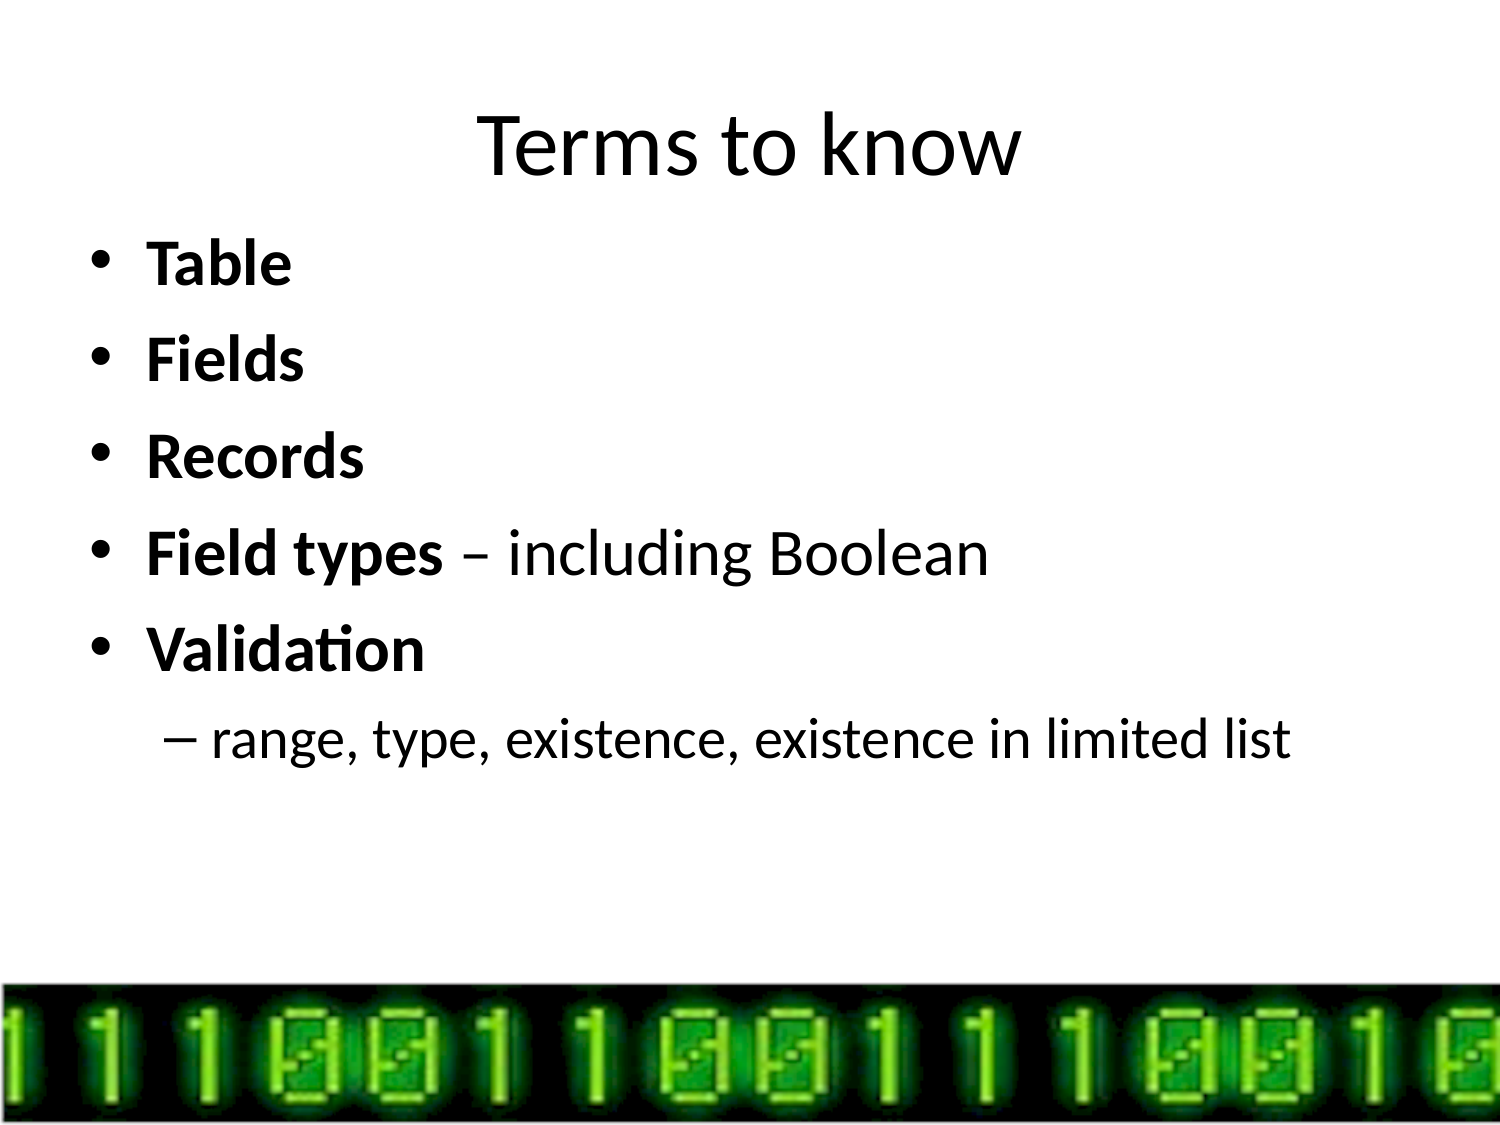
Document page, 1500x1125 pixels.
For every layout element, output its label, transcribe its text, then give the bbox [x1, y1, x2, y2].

picture [0, 982, 1500, 1125]
text_box Table Fields Records Field types – including Boolean Validation range, type, existence, existence in limited list [74, 210, 1425, 982]
title Terms to know [75, 45, 1425, 210]
